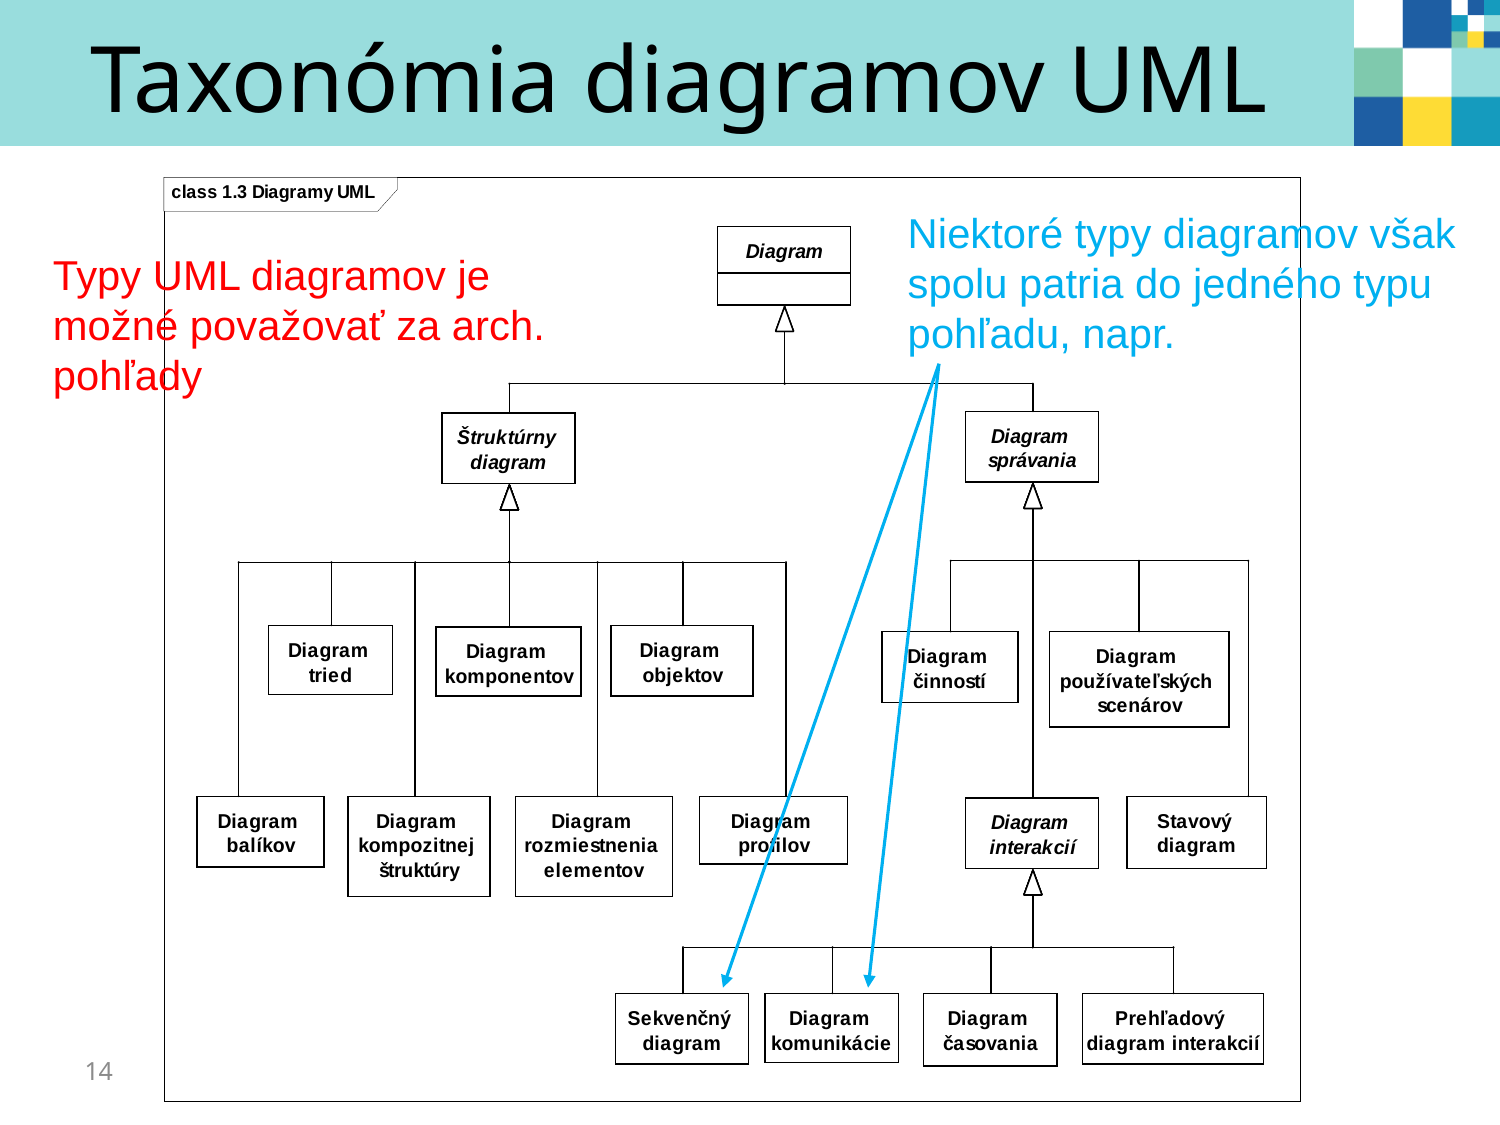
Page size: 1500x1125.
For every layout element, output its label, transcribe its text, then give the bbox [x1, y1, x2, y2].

text_box Niektoré typy diagramov však spolu patria do jedného typu pohľadu, napr. [1310, 199, 1477, 365]
text_box Typy UML diagramov je možné považovať za arch. pohľady [38, 241, 154, 407]
slide_number 14 [58, 1042, 140, 1103]
picture [0, 0, 1500, 146]
title Taxonómia diagramov UML [75, 11, 1336, 141]
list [159, 172, 1306, 1107]
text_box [722, 363, 940, 988]
